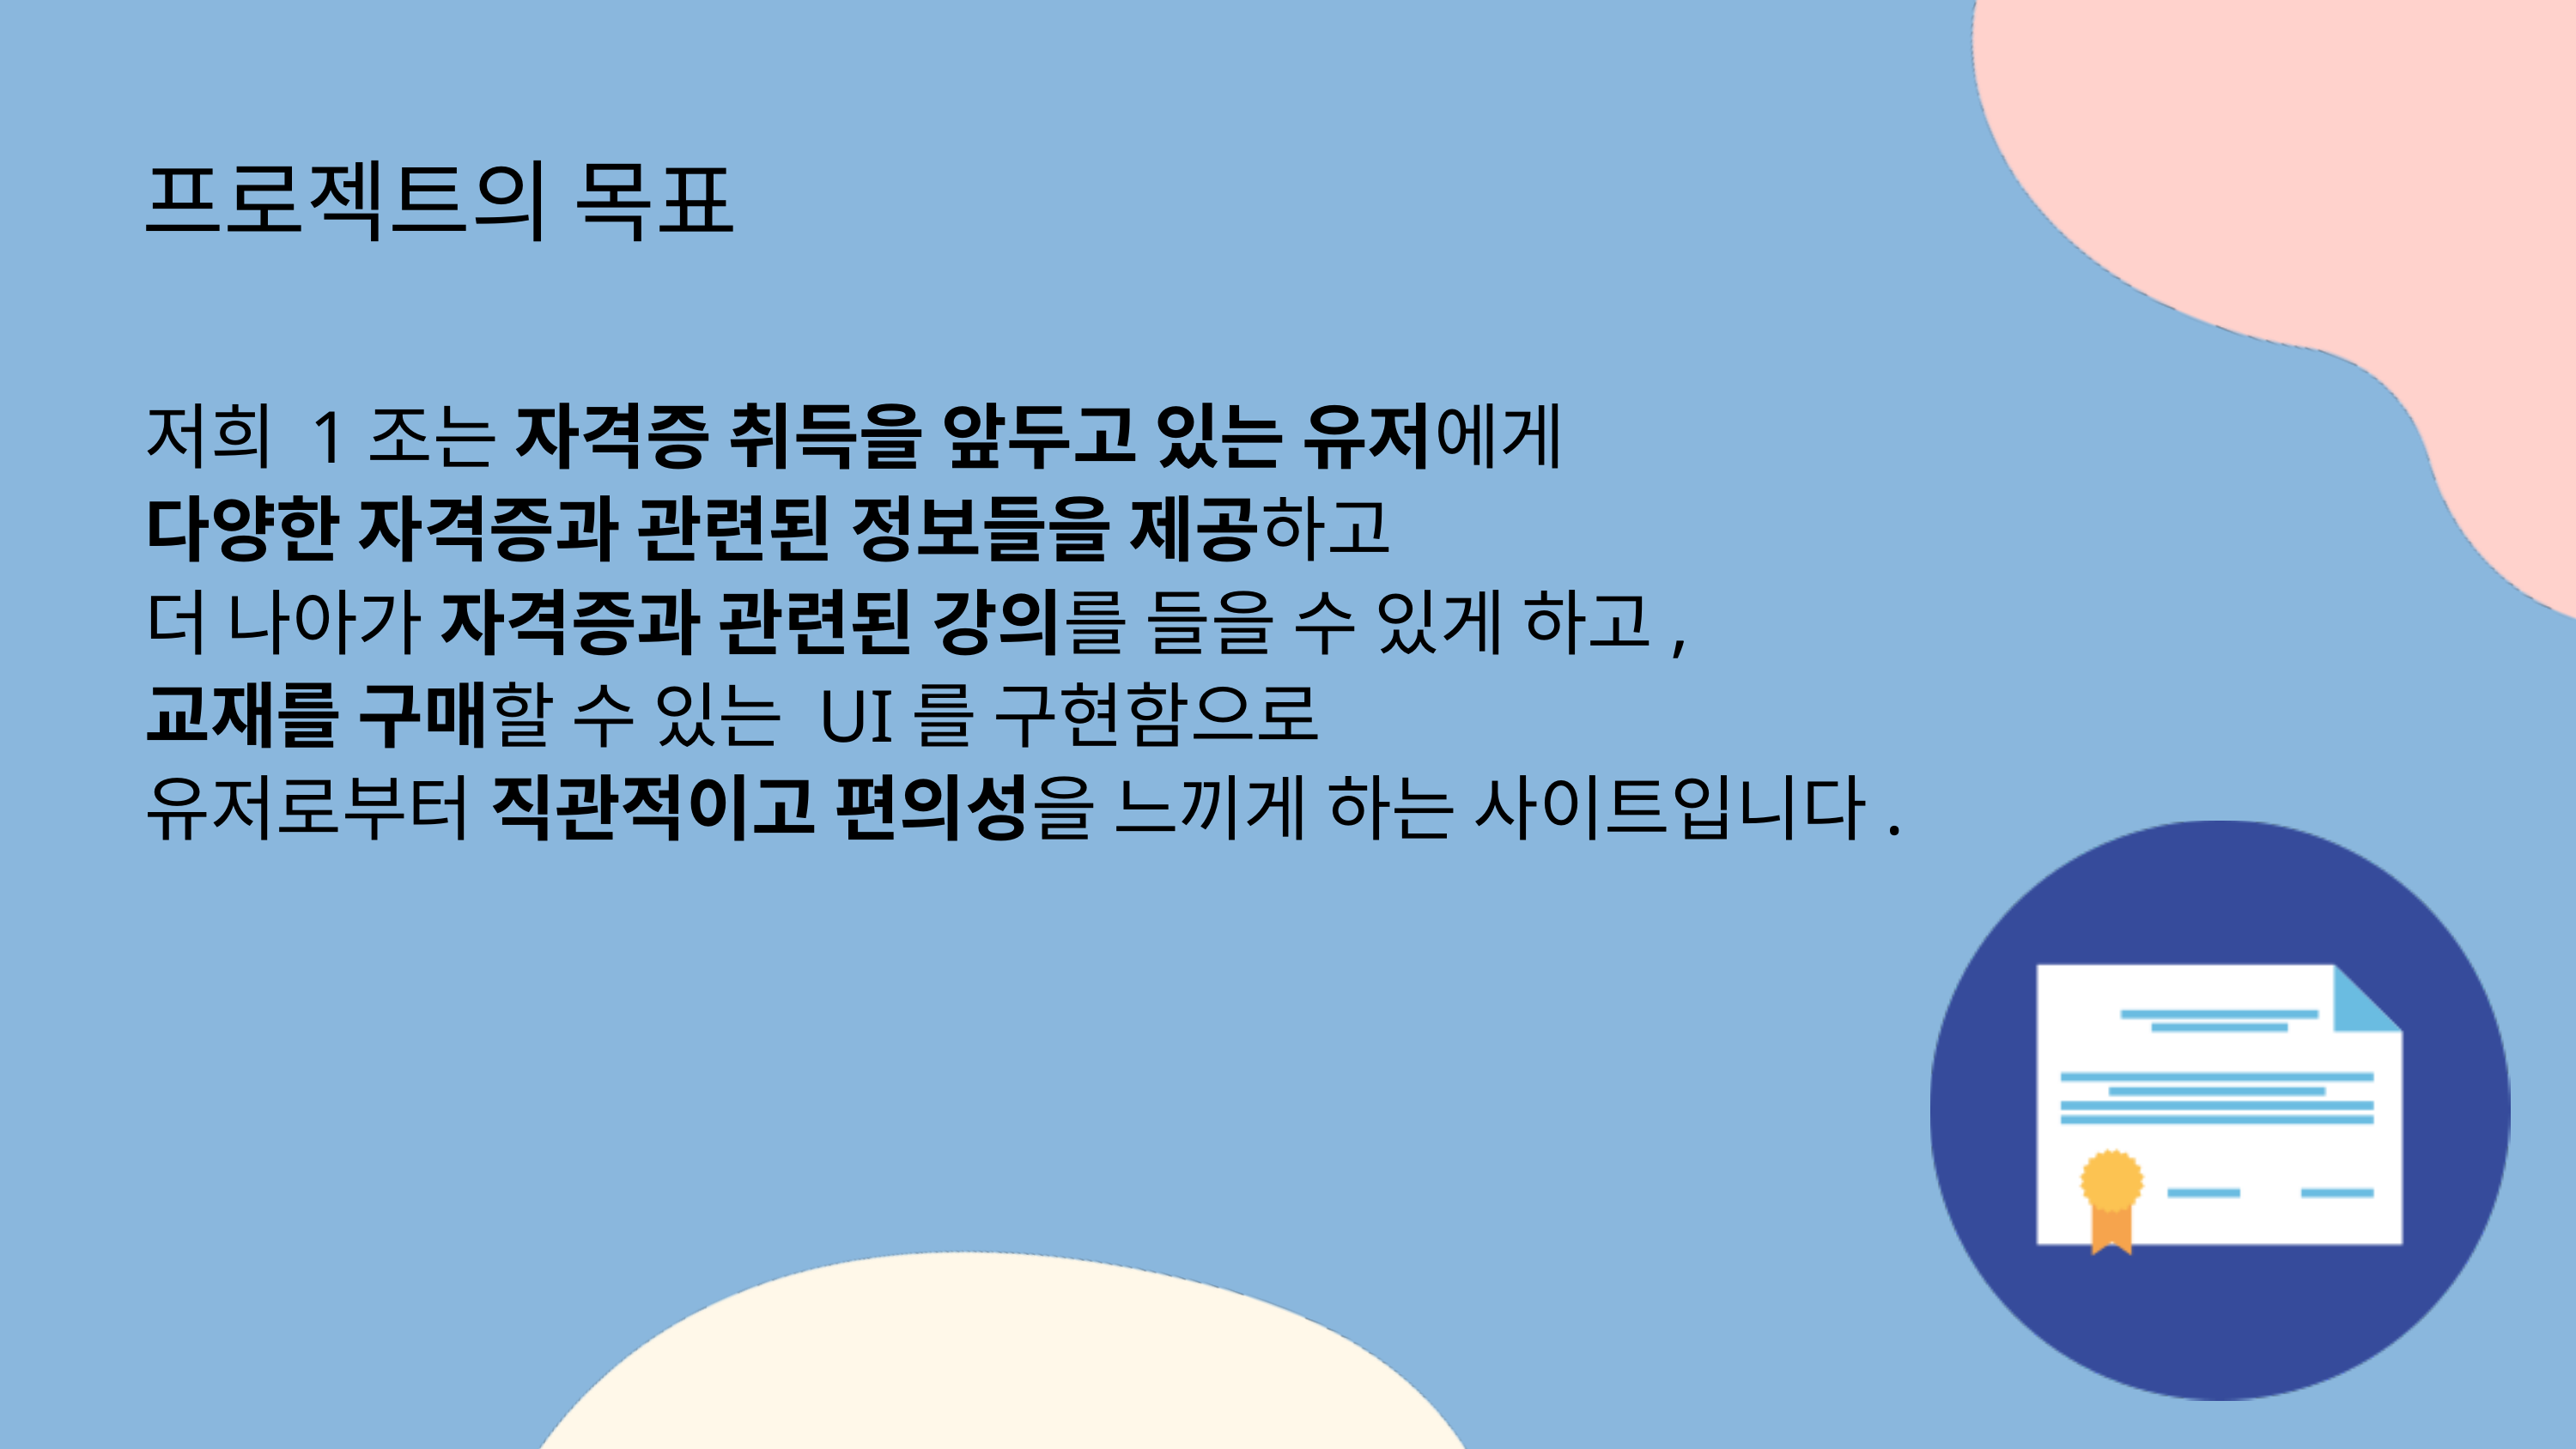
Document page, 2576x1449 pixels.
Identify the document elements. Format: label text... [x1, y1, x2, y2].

text_box 저희 1조는 자격증 취득을 앞두고 있는 유저에게 다양한 자격증과 관련된 정보들을 제공하고 더 나아가 자격증과 관련된 강의를 들을 수 있게 하고, 교재를 구매할 수 있는 UI를 구현함으로 유저로부터 직관적이고 편의성을 느끼게 하는 사이트입니다. [144, 384, 2172, 850]
picture [1930, 821, 2511, 1401]
picture [531, 1035, 1649, 1449]
picture [1806, 0, 2576, 642]
text_box 프로젝트의 목표 [81, 127, 800, 253]
